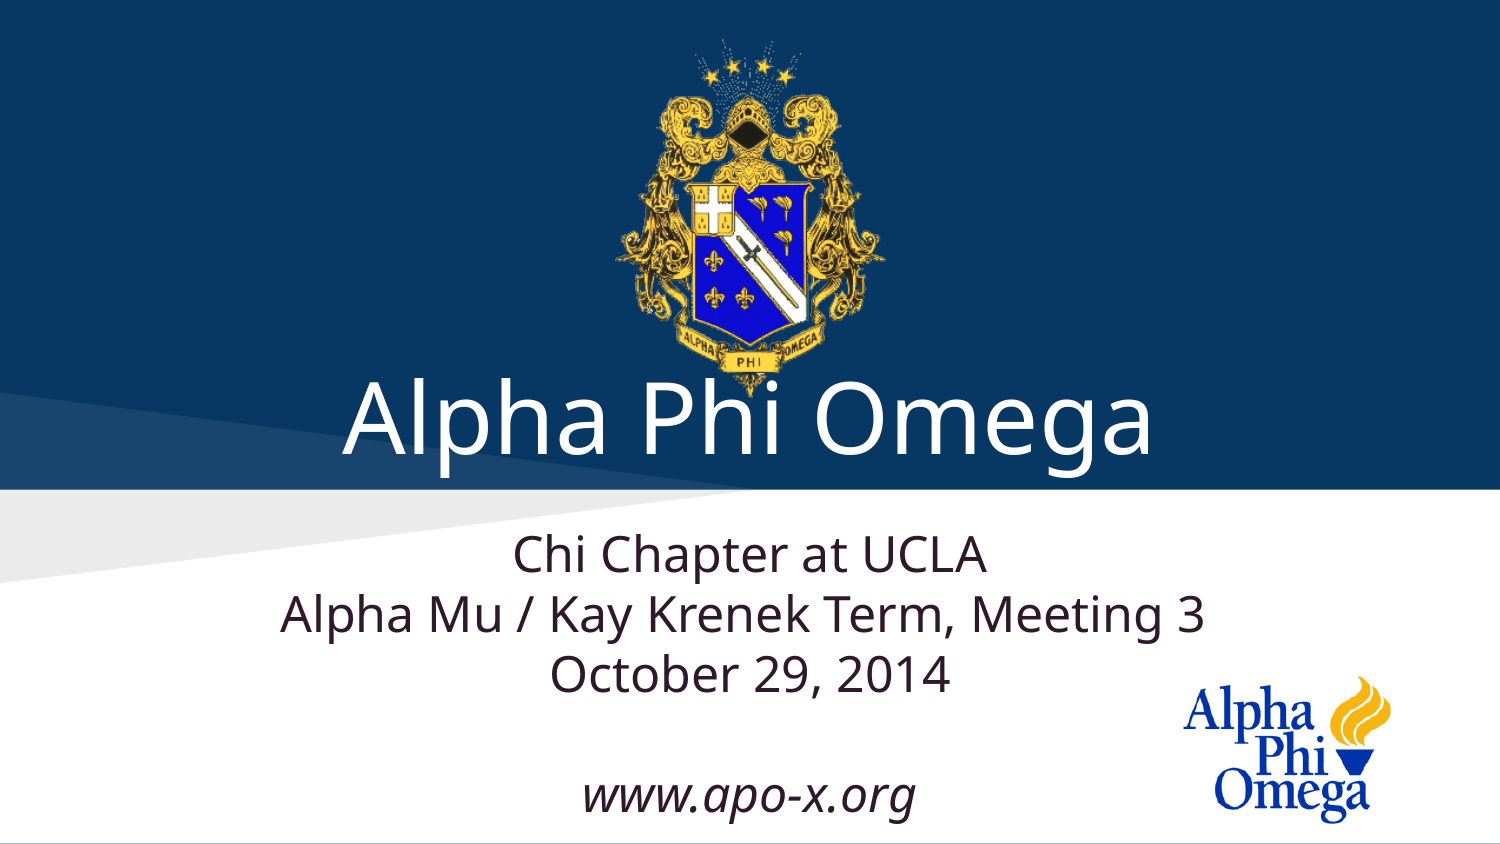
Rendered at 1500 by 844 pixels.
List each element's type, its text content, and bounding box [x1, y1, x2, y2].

title Alpha Phi Omega [112, 286, 1388, 490]
picture [614, 38, 886, 399]
subtitle Chi Chapter at UCLA Alpha Mu / Kay Krenek Term, Meeting 3 October 29, 2014 www.apo-x.org [112, 507, 1388, 785]
picture [1183, 675, 1391, 825]
